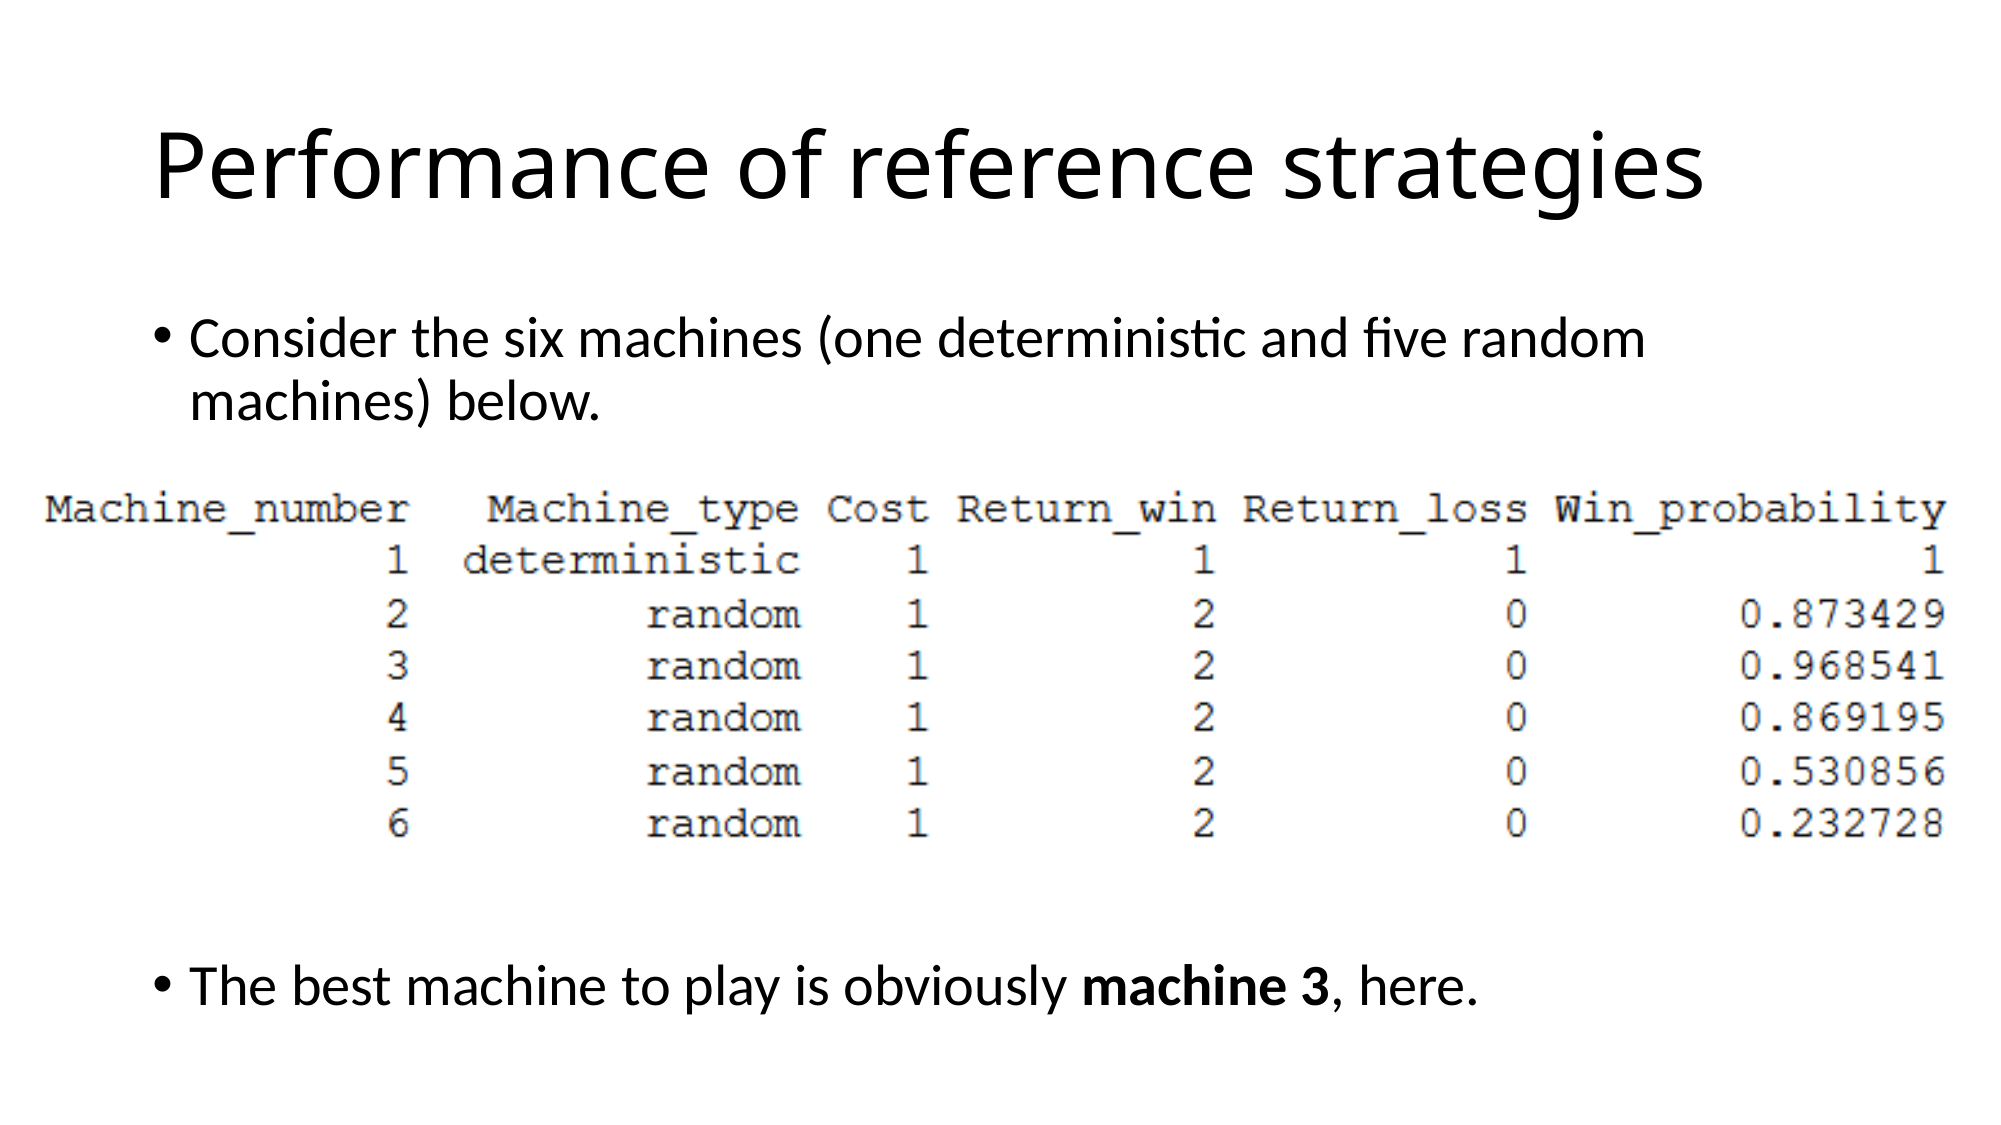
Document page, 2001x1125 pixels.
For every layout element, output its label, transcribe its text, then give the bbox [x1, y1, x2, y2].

list Consider the six machines (one deterministic and five random machines) below. The best machine to play is obviously machine 3, here. [137, 299, 1863, 471]
picture [27, 471, 1973, 903]
list Consider the six machines (one deterministic and five random machines) below. The best machine to play is obviously machine 3, here. [137, 903, 1863, 1125]
title Performance of reference strategies [137, 59, 1863, 278]
